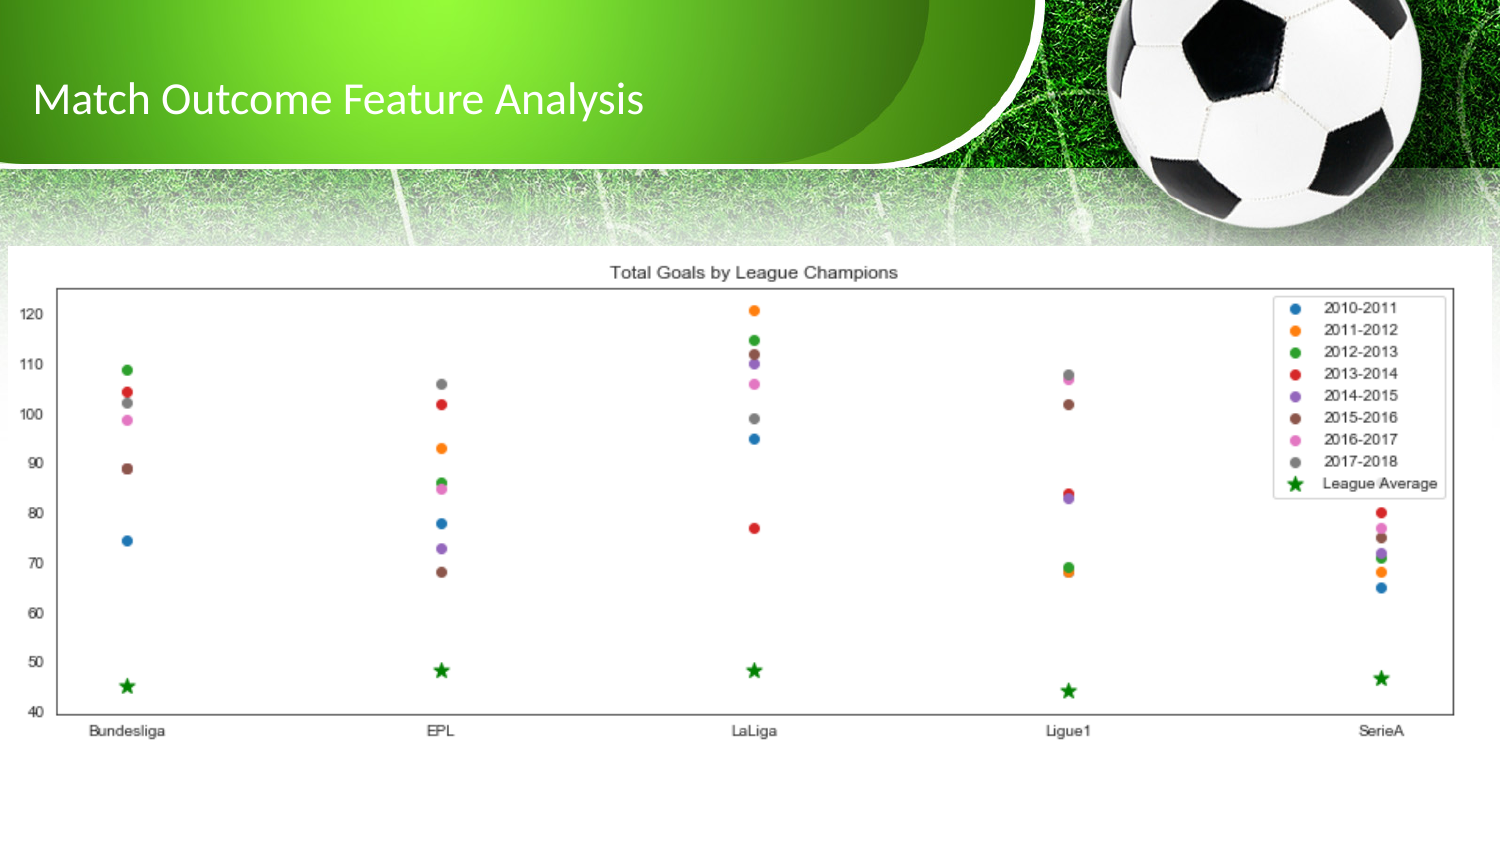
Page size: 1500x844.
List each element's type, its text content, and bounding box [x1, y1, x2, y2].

picture [0, 0, 1500, 844]
title Match Outcome Feature Analysis [17, 21, 1346, 172]
